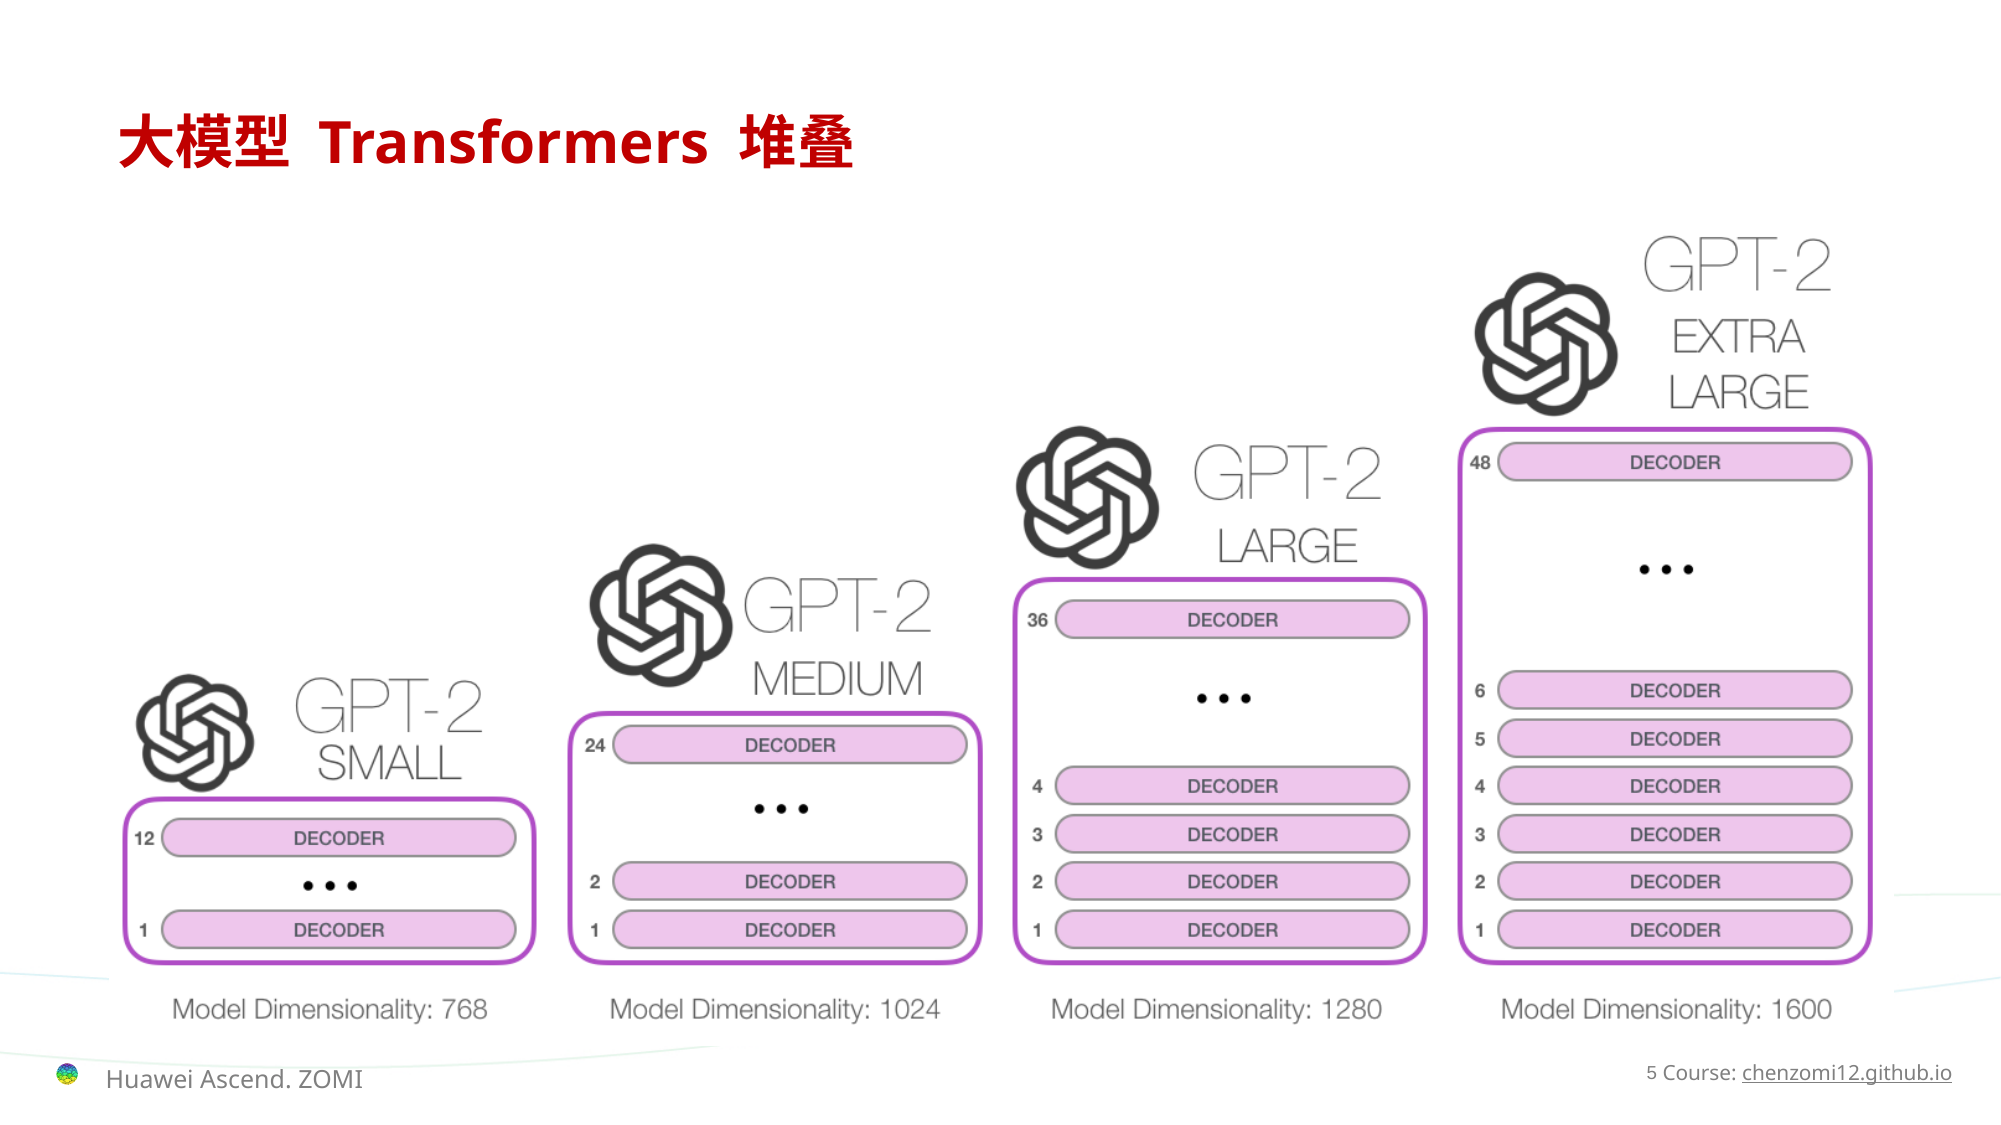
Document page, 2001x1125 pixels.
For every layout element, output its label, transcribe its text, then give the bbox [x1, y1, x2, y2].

title 大模型 Transformers 堆叠 [102, 91, 1901, 189]
picture [0, 0, 2001, 1125]
